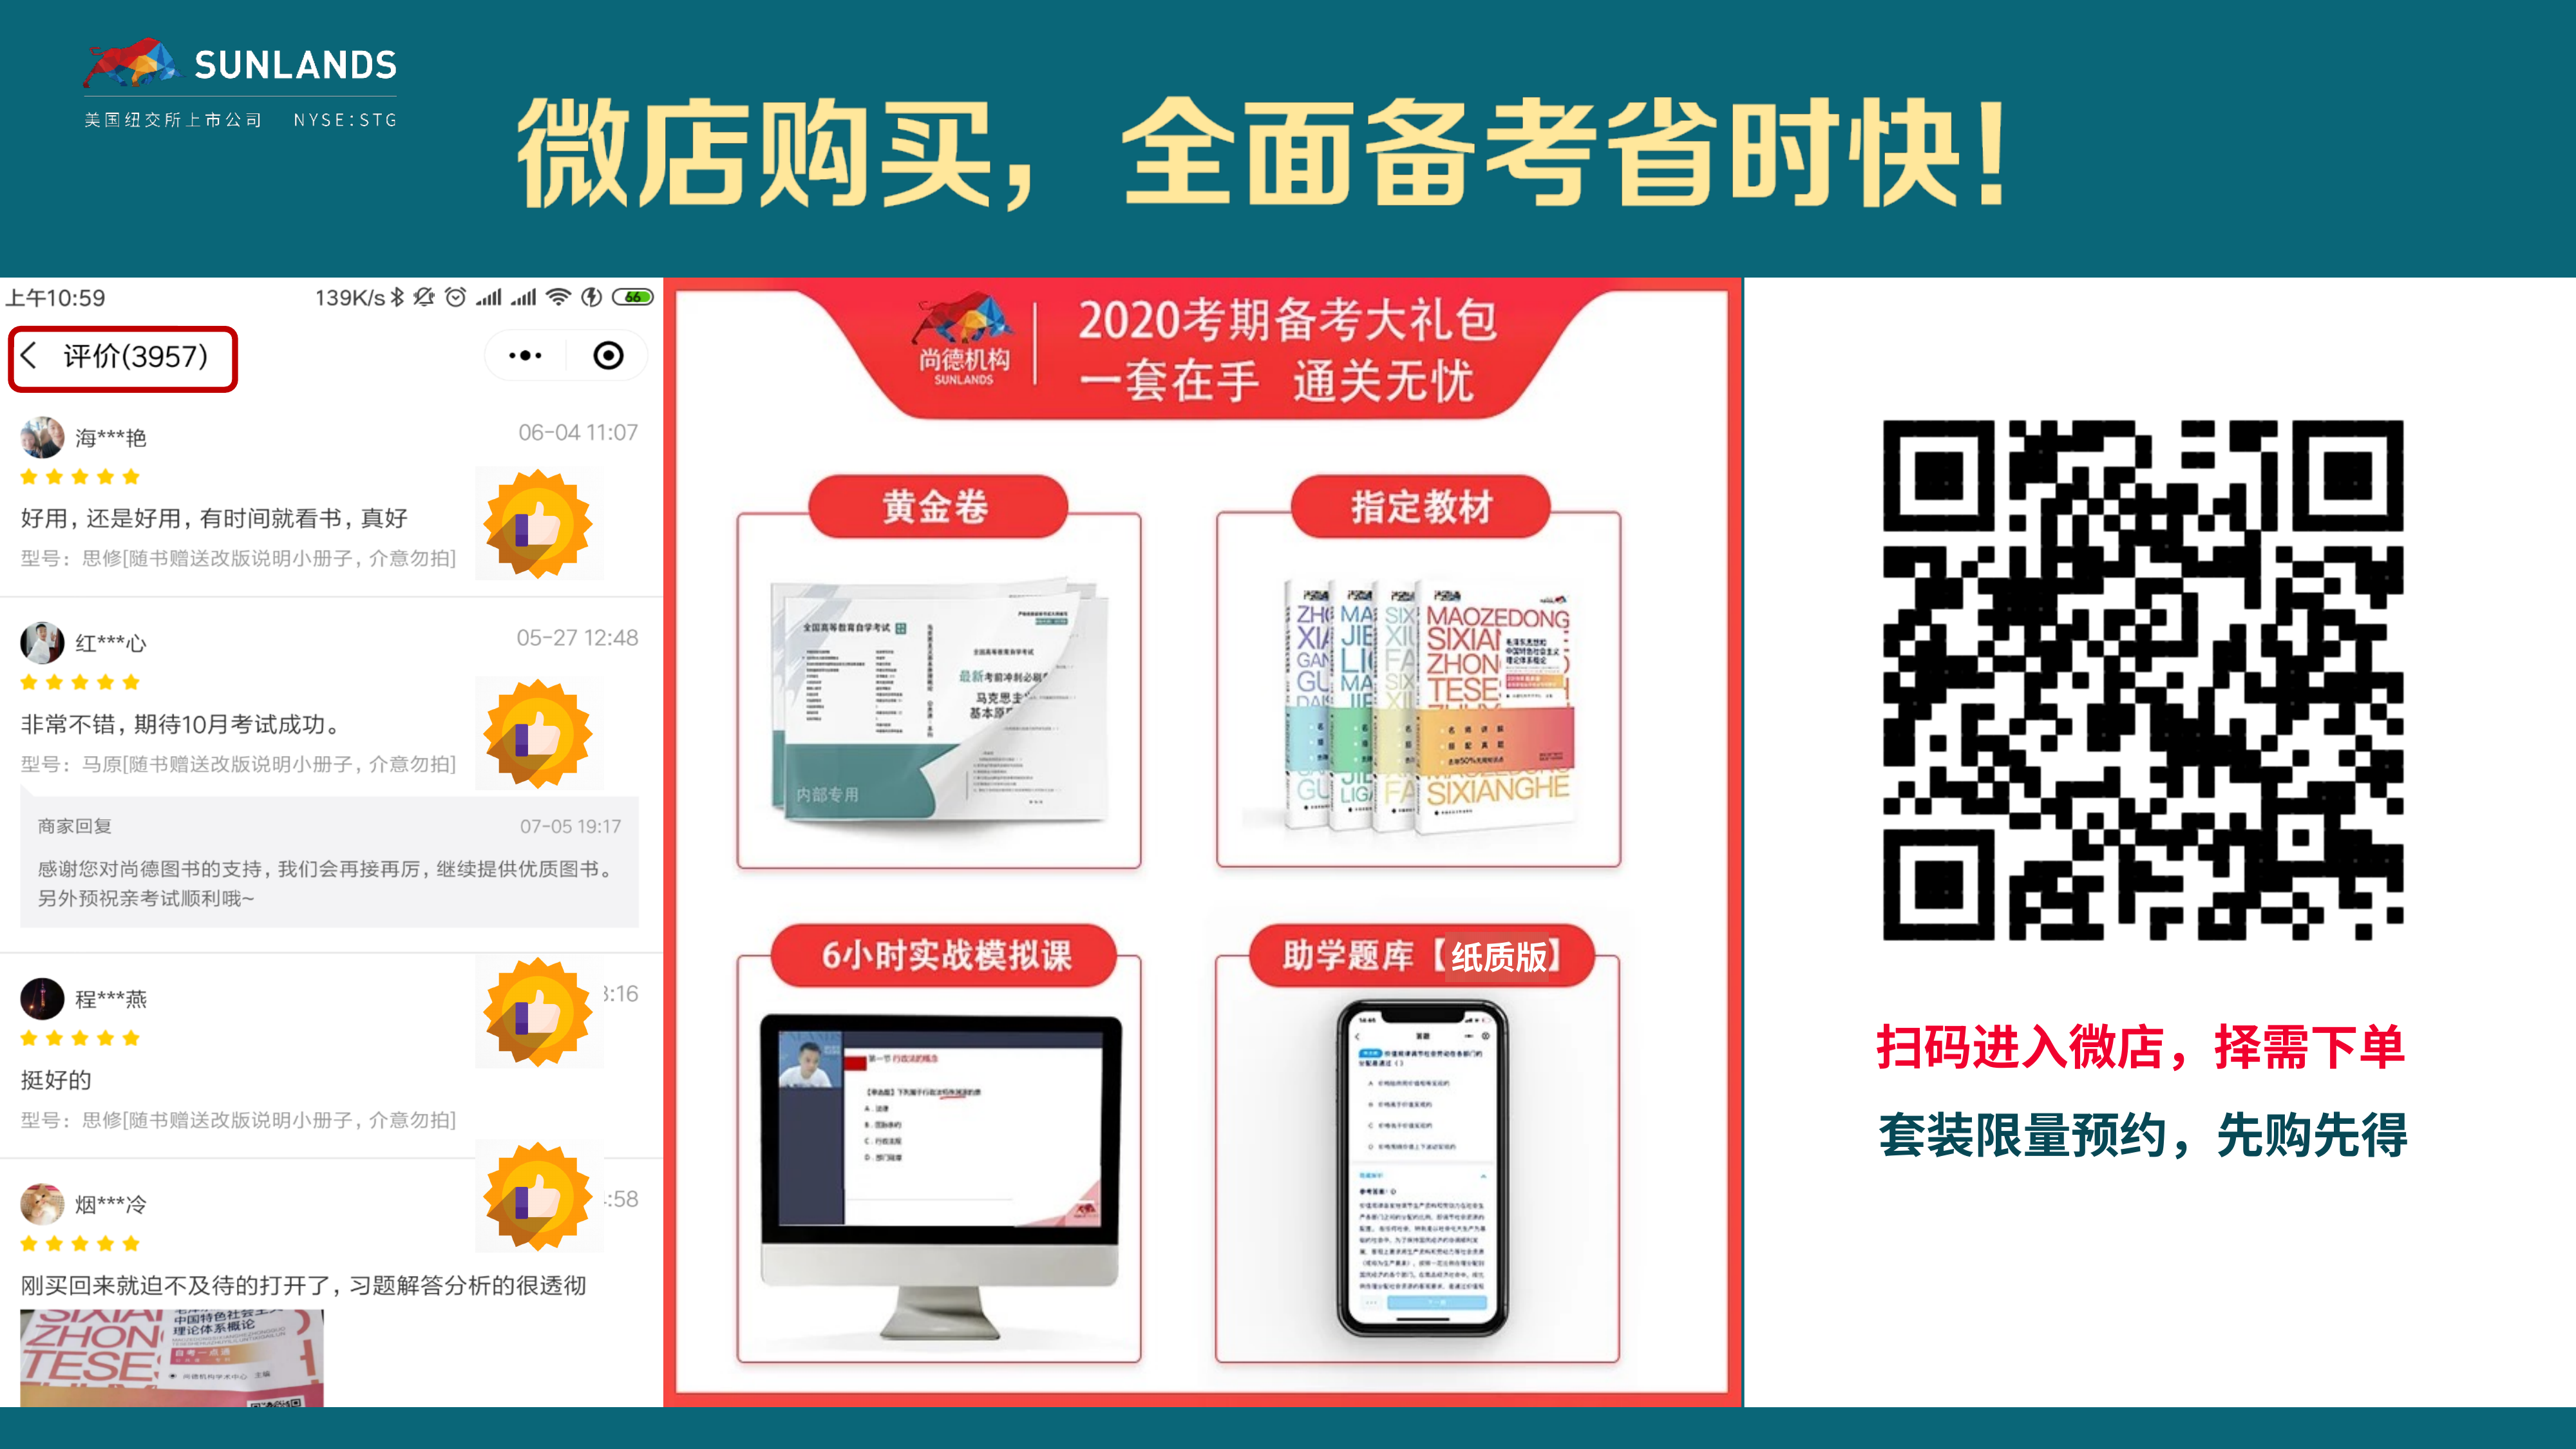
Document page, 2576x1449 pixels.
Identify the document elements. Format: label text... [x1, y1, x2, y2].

picture [24, 0, 2161, 1408]
picture [475, 1139, 604, 1253]
picture [475, 676, 604, 790]
picture [475, 954, 604, 1068]
text_box 套装限量预约，先购先得 [1868, 1100, 2420, 1168]
picture [1865, 402, 2421, 958]
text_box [0, 277, 663, 1408]
picture [475, 466, 604, 580]
text_box [1744, 278, 2576, 1408]
text_box 扫码进入微店，择需下单 [1866, 1011, 2524, 1079]
